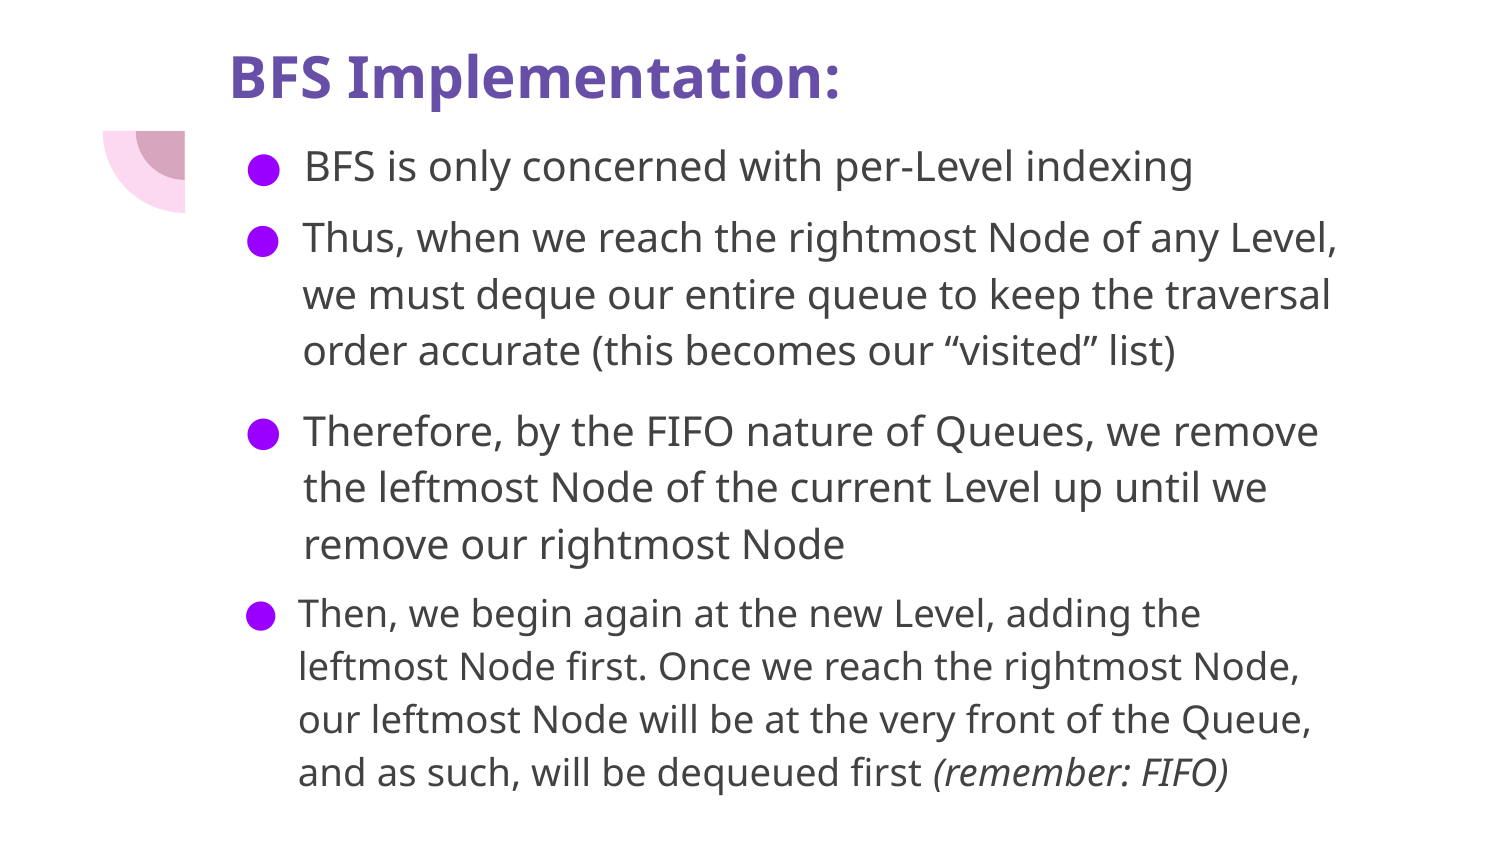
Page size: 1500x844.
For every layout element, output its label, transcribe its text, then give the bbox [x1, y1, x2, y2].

list Thus, when we reach the rightmost Node of any Level, we must deque our entire queue to keep the traversal order accurate (this becomes our “visited” list) [213, 189, 1368, 382]
list Then, we begin again at the new Level, adding the leftmost Node first. Once we reach the rightmost Node, our leftmost Node will be at the very front of the Queue, and as such, will be dequeued first (remember: FIFO) [213, 566, 1368, 844]
list Therefore, by the FIFO nature of Queues, we remove the leftmost Node of the current Level up until we remove our rightmost Node [213, 382, 1368, 566]
list BFS is only concerned with per-Level indexing [213, 117, 1368, 189]
title BFS Implementation: [213, 25, 1368, 117]
